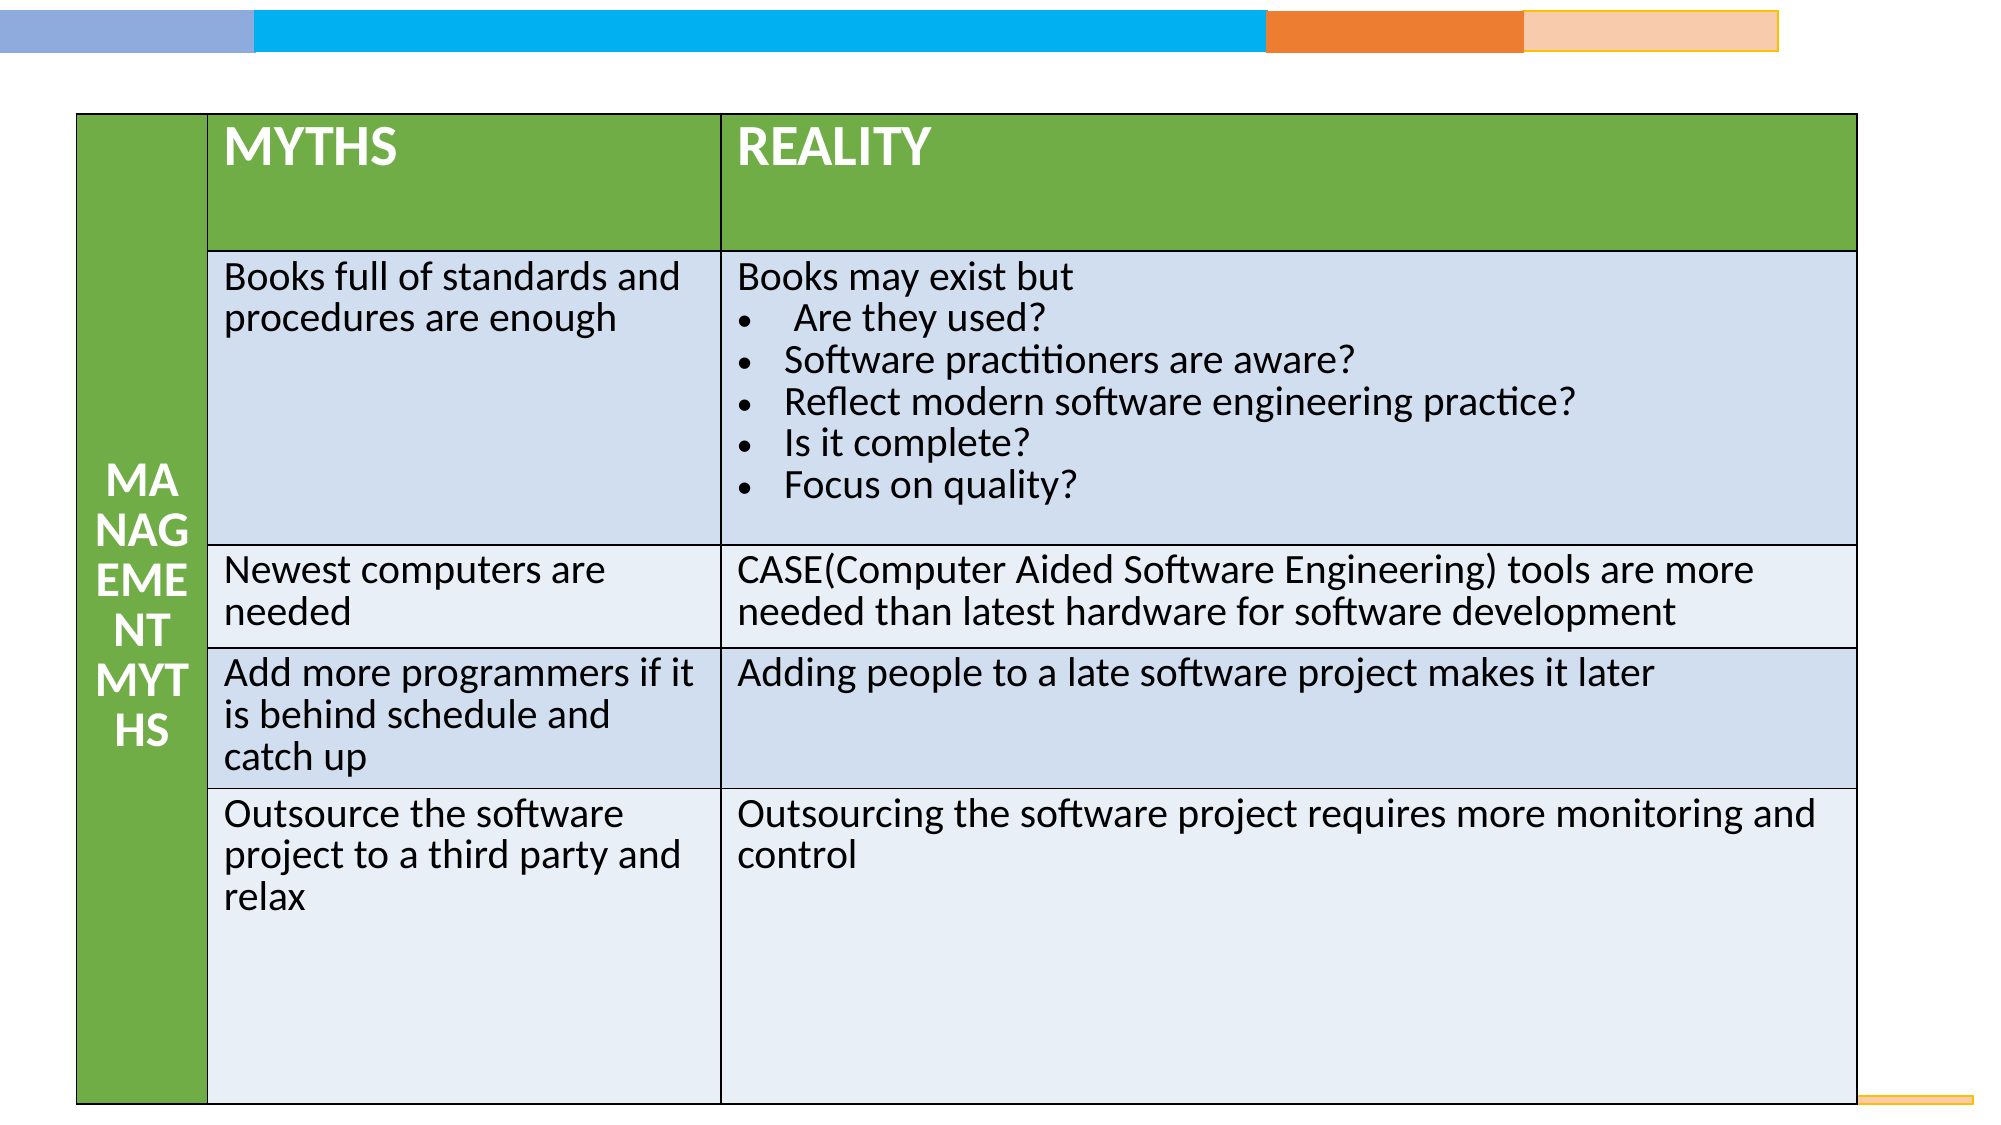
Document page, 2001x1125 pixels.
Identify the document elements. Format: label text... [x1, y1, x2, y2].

table_header REALITY [722, 115, 1856, 250]
slide_number 14 [1858, 1042, 1863, 1103]
table_cell Add more programmers if it is behind schedule and catch up [208, 649, 720, 788]
table_cell Books full of standards and procedures are enough [208, 252, 720, 544]
table_cell Adding people to a late software project makes it later [722, 649, 1856, 788]
table_header MANAGEMENT MYTHS [77, 115, 207, 1103]
table_cell Books may exist but Are they used? Software practitioners are aware? Reflect modern software engineering practice? Is it complete? Focus on quality? [722, 252, 1856, 544]
table_cell Newest computers are needed [208, 546, 720, 647]
table_cell Outsourcing the software project requires more monitoring and control [722, 789, 1856, 1103]
table_cell Outsource the software project to a third party and relax [208, 789, 720, 1103]
table_cell CASE(Computer Aided Software Engineering) tools are more needed than latest hardware for software development [722, 546, 1856, 647]
table_header MYTHS [208, 115, 720, 250]
